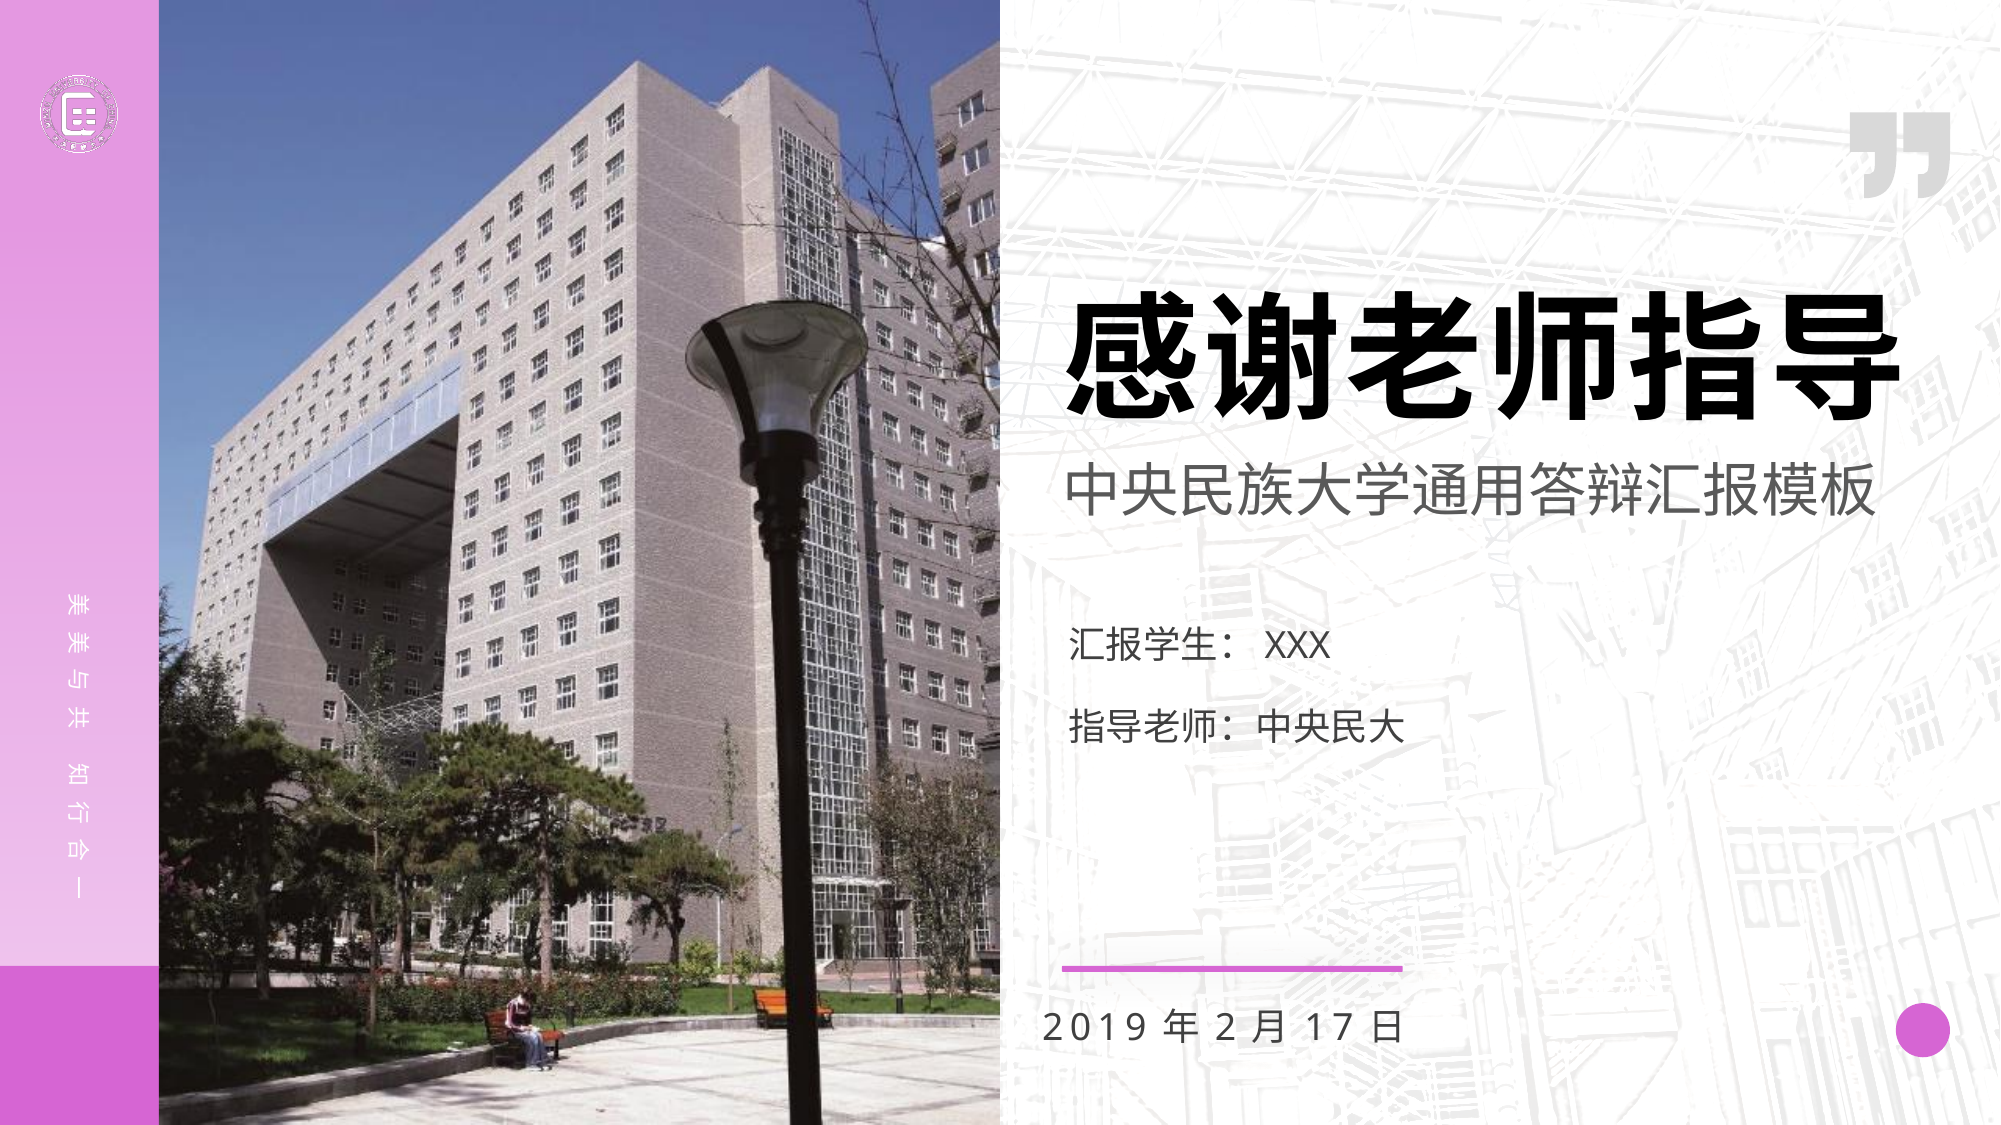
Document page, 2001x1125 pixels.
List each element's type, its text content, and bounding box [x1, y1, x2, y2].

text_box 感谢老师指导 [1061, 263, 1950, 445]
text_box 2019年2月17日 [1042, 995, 1422, 1056]
picture [158, 0, 1000, 1125]
text_box [1060, 964, 1404, 973]
picture [40, 75, 119, 153]
text_box 中央民族大学通用答辩汇报模板 [1061, 445, 1950, 547]
text_box 汇报学生：XXX [1068, 613, 1346, 673]
text_box 指导老师：中央民大 [1068, 695, 1421, 756]
text_box [1894, 1002, 1952, 1059]
